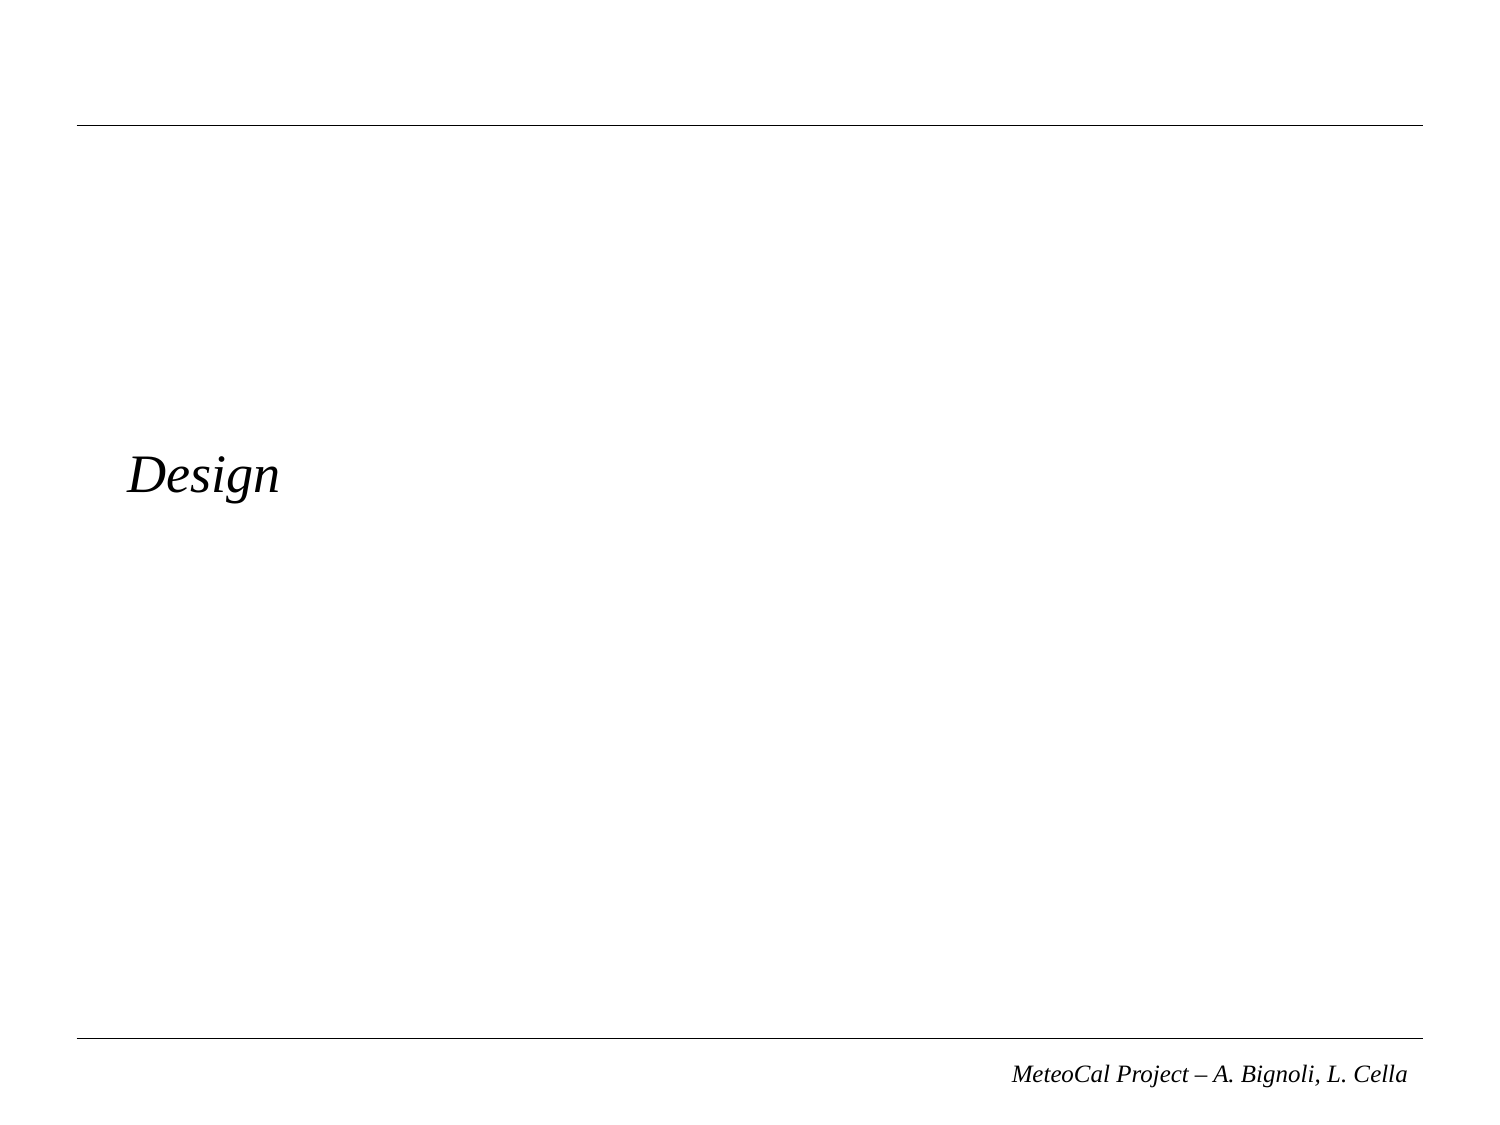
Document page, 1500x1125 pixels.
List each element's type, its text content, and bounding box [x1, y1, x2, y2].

title Design [112, 349, 1388, 591]
footer MeteoCal Project – A. Bignoli, L. Cella [76, 1042, 1424, 1103]
